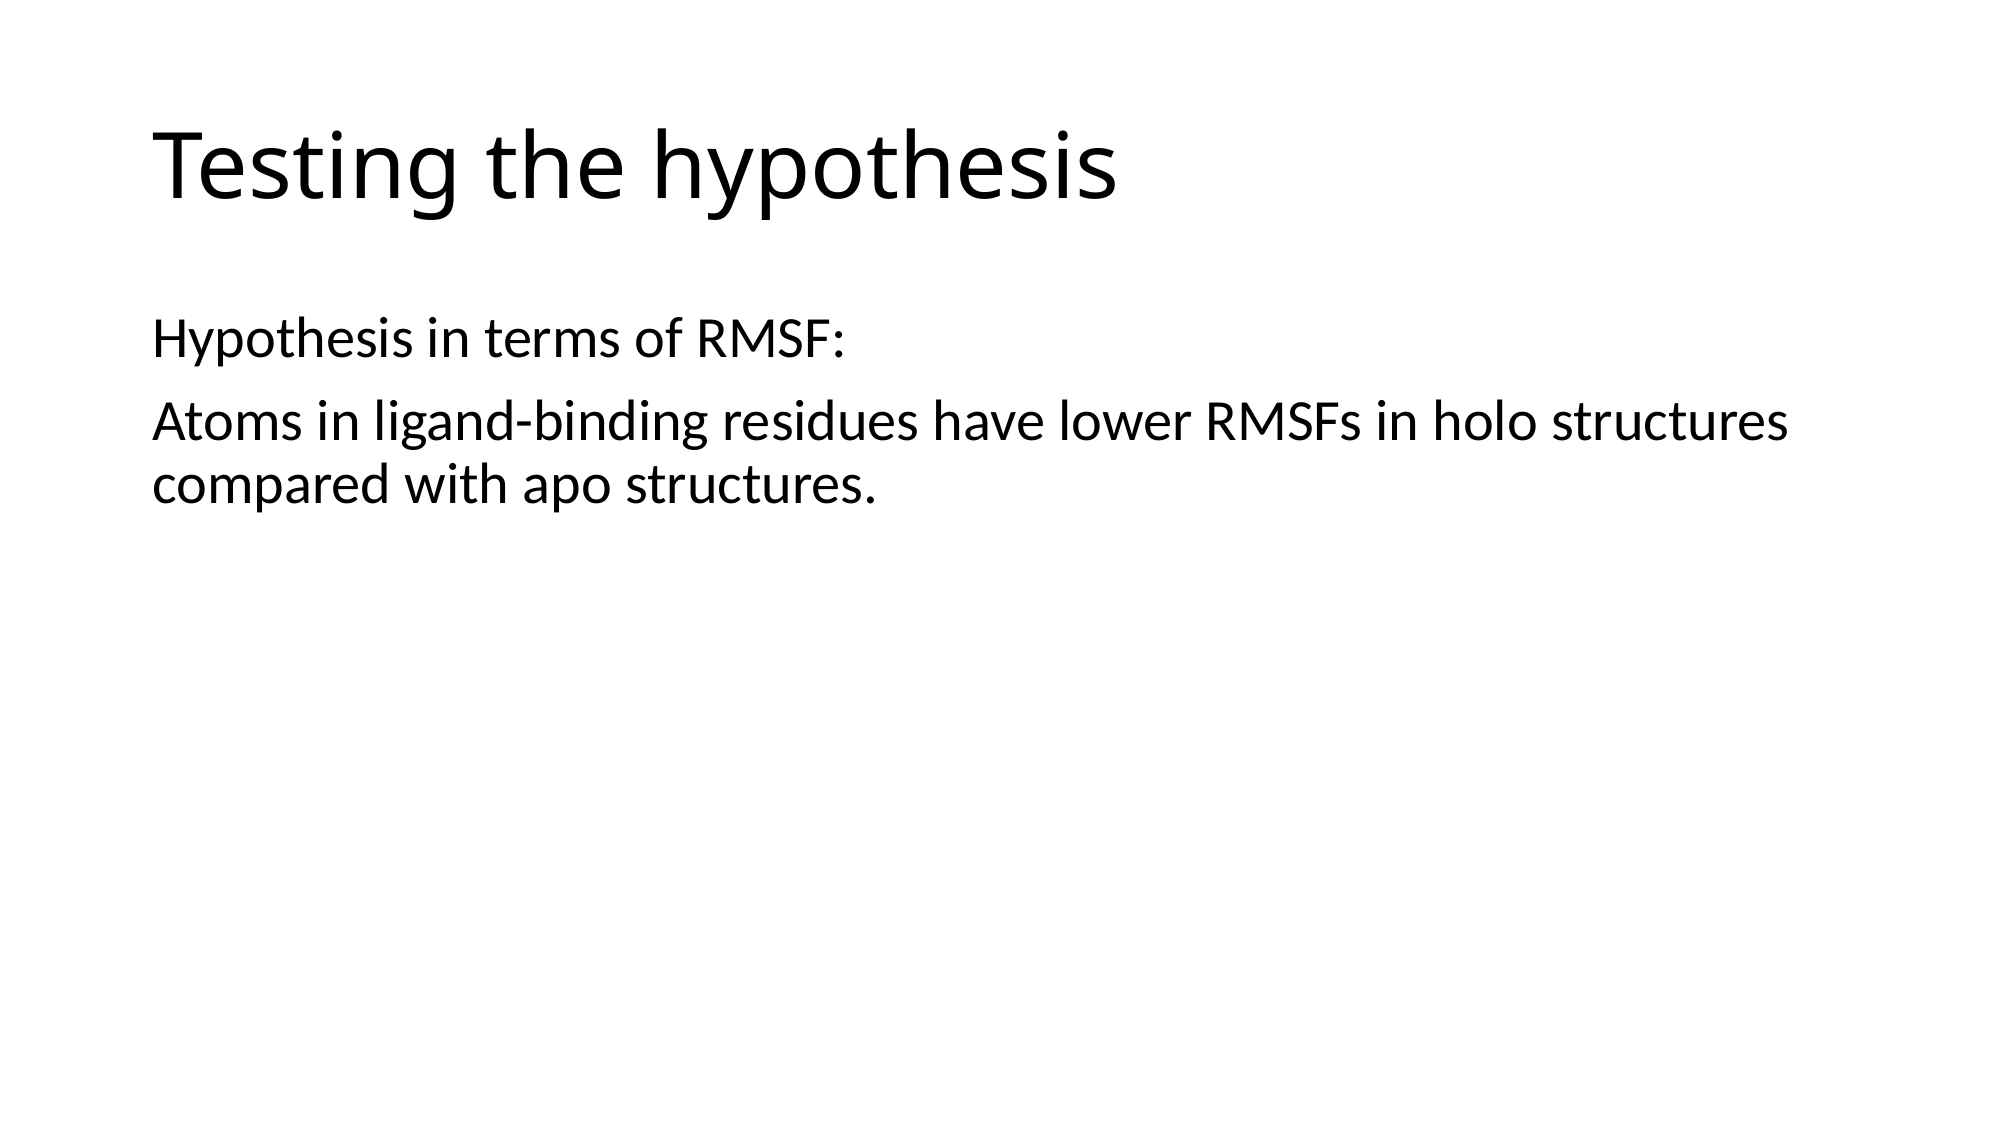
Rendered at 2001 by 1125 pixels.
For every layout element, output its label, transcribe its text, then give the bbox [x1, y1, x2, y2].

title Testing the hypothesis [137, 59, 1863, 278]
list Hypothesis in terms of RMSF: Atoms in ligand-binding residues have lower RMSFs in holo structures compared with apo structures. [137, 299, 1863, 835]
